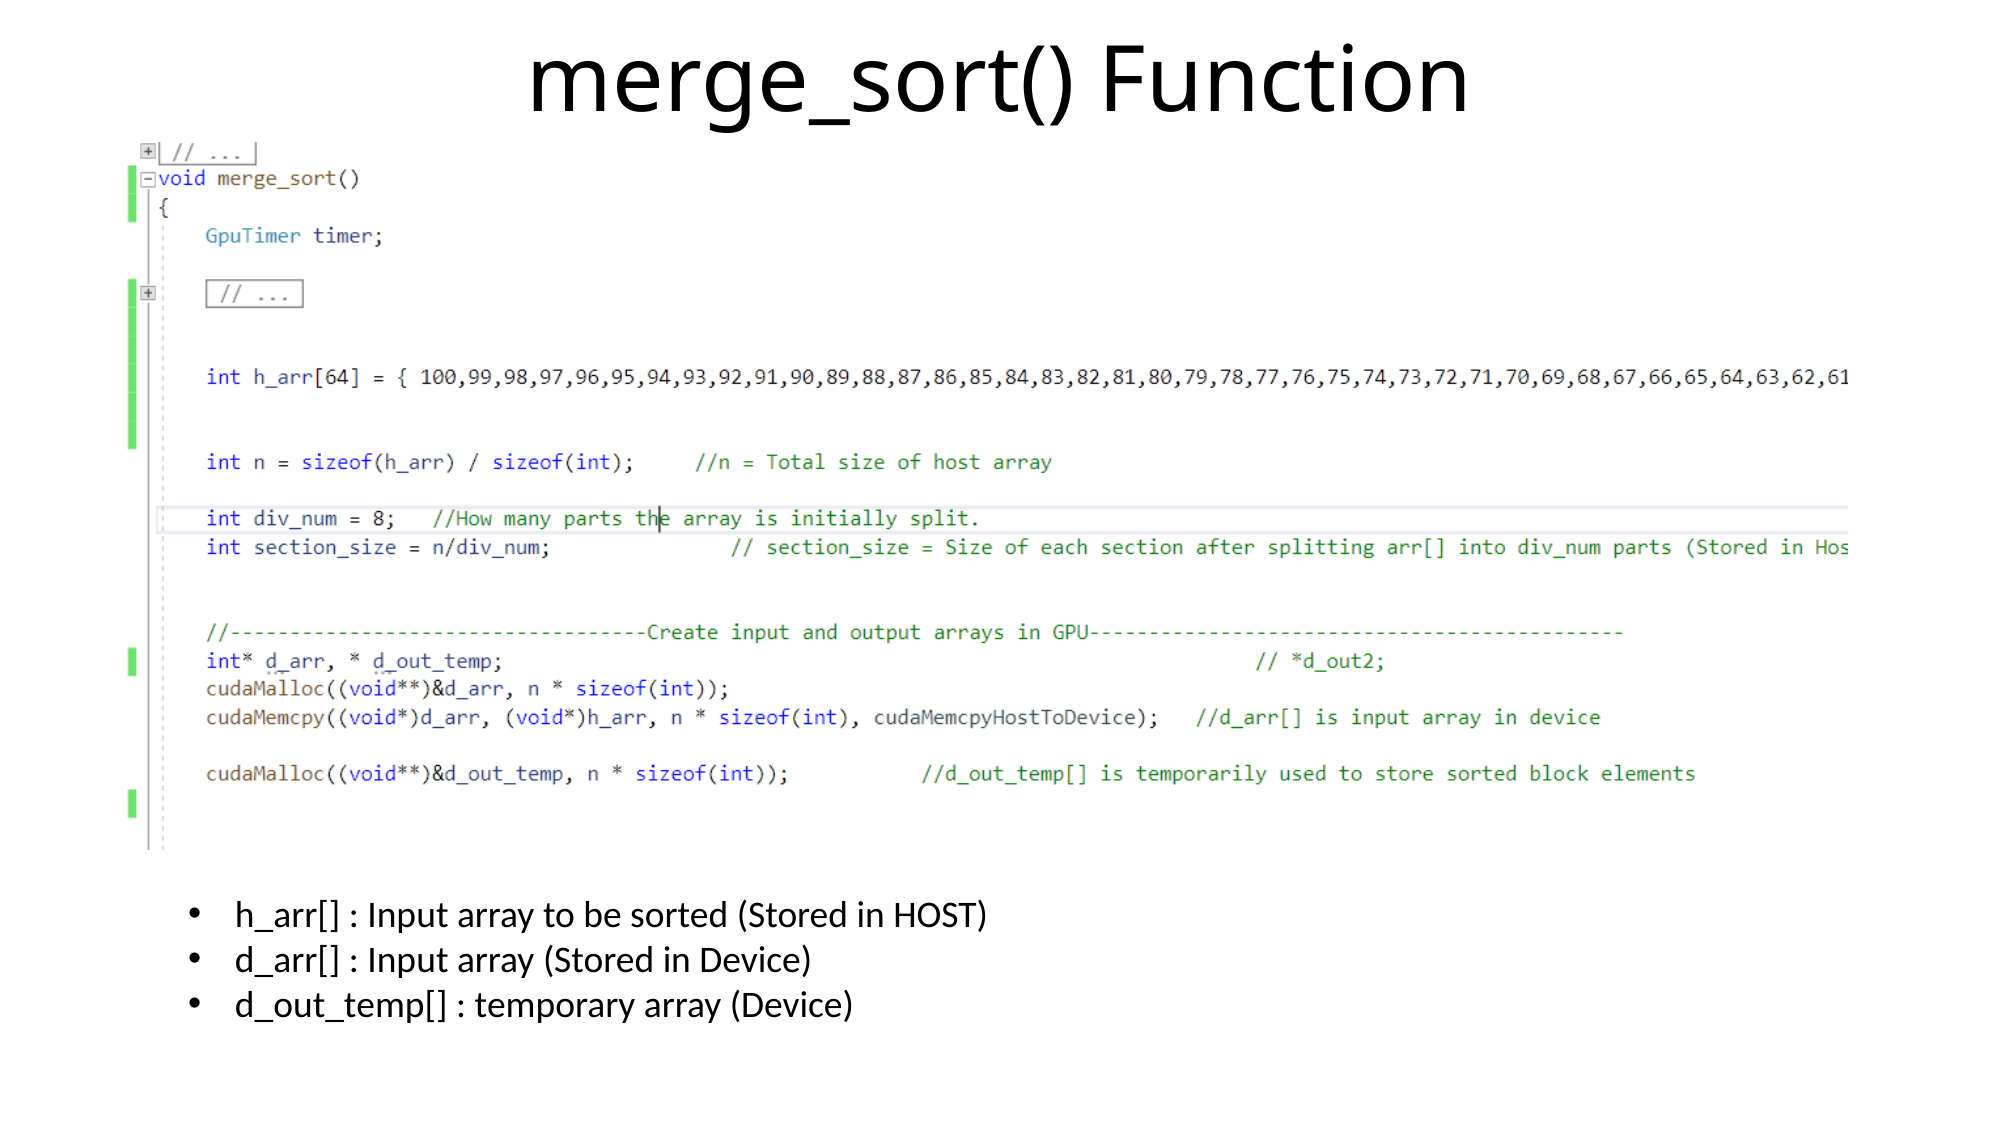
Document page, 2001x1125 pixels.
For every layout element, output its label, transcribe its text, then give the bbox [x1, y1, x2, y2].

title merge_sort() Function [137, 21, 1863, 143]
text_box h_arr[] : Input array to be sorted (Stored in HOST) d_arr[] : Input array (Stored in Device) d_out_temp[] : temporary array (Device) [173, 882, 1827, 1123]
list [122, 142, 1848, 850]
